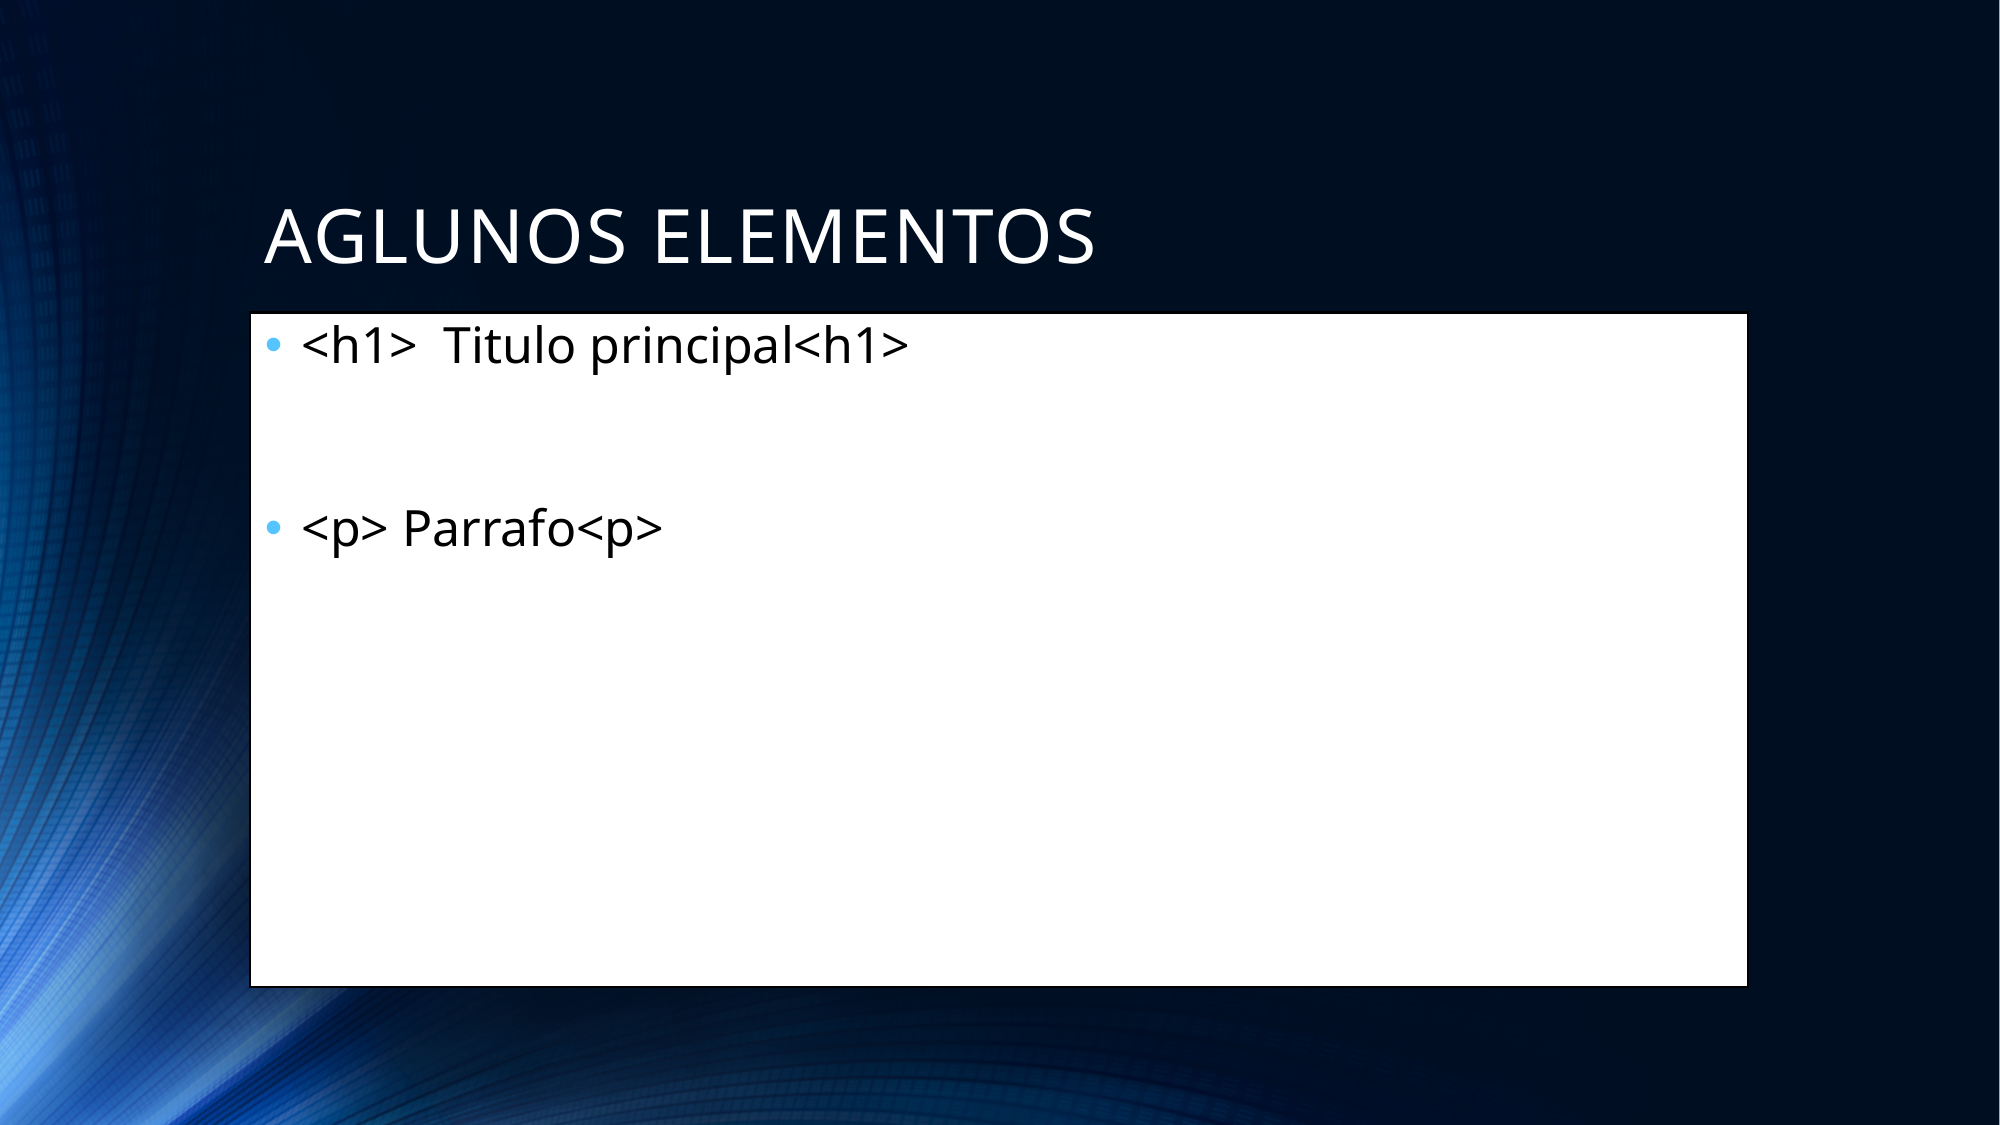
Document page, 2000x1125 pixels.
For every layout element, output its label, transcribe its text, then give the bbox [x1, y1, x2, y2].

list <h1> Titulo principal<h1> <p> Parrafo<p> [249, 311, 1749, 988]
title AGLUNOS ELEMENTOS [249, 62, 1750, 288]
picture [0, 0, 2000, 1125]
